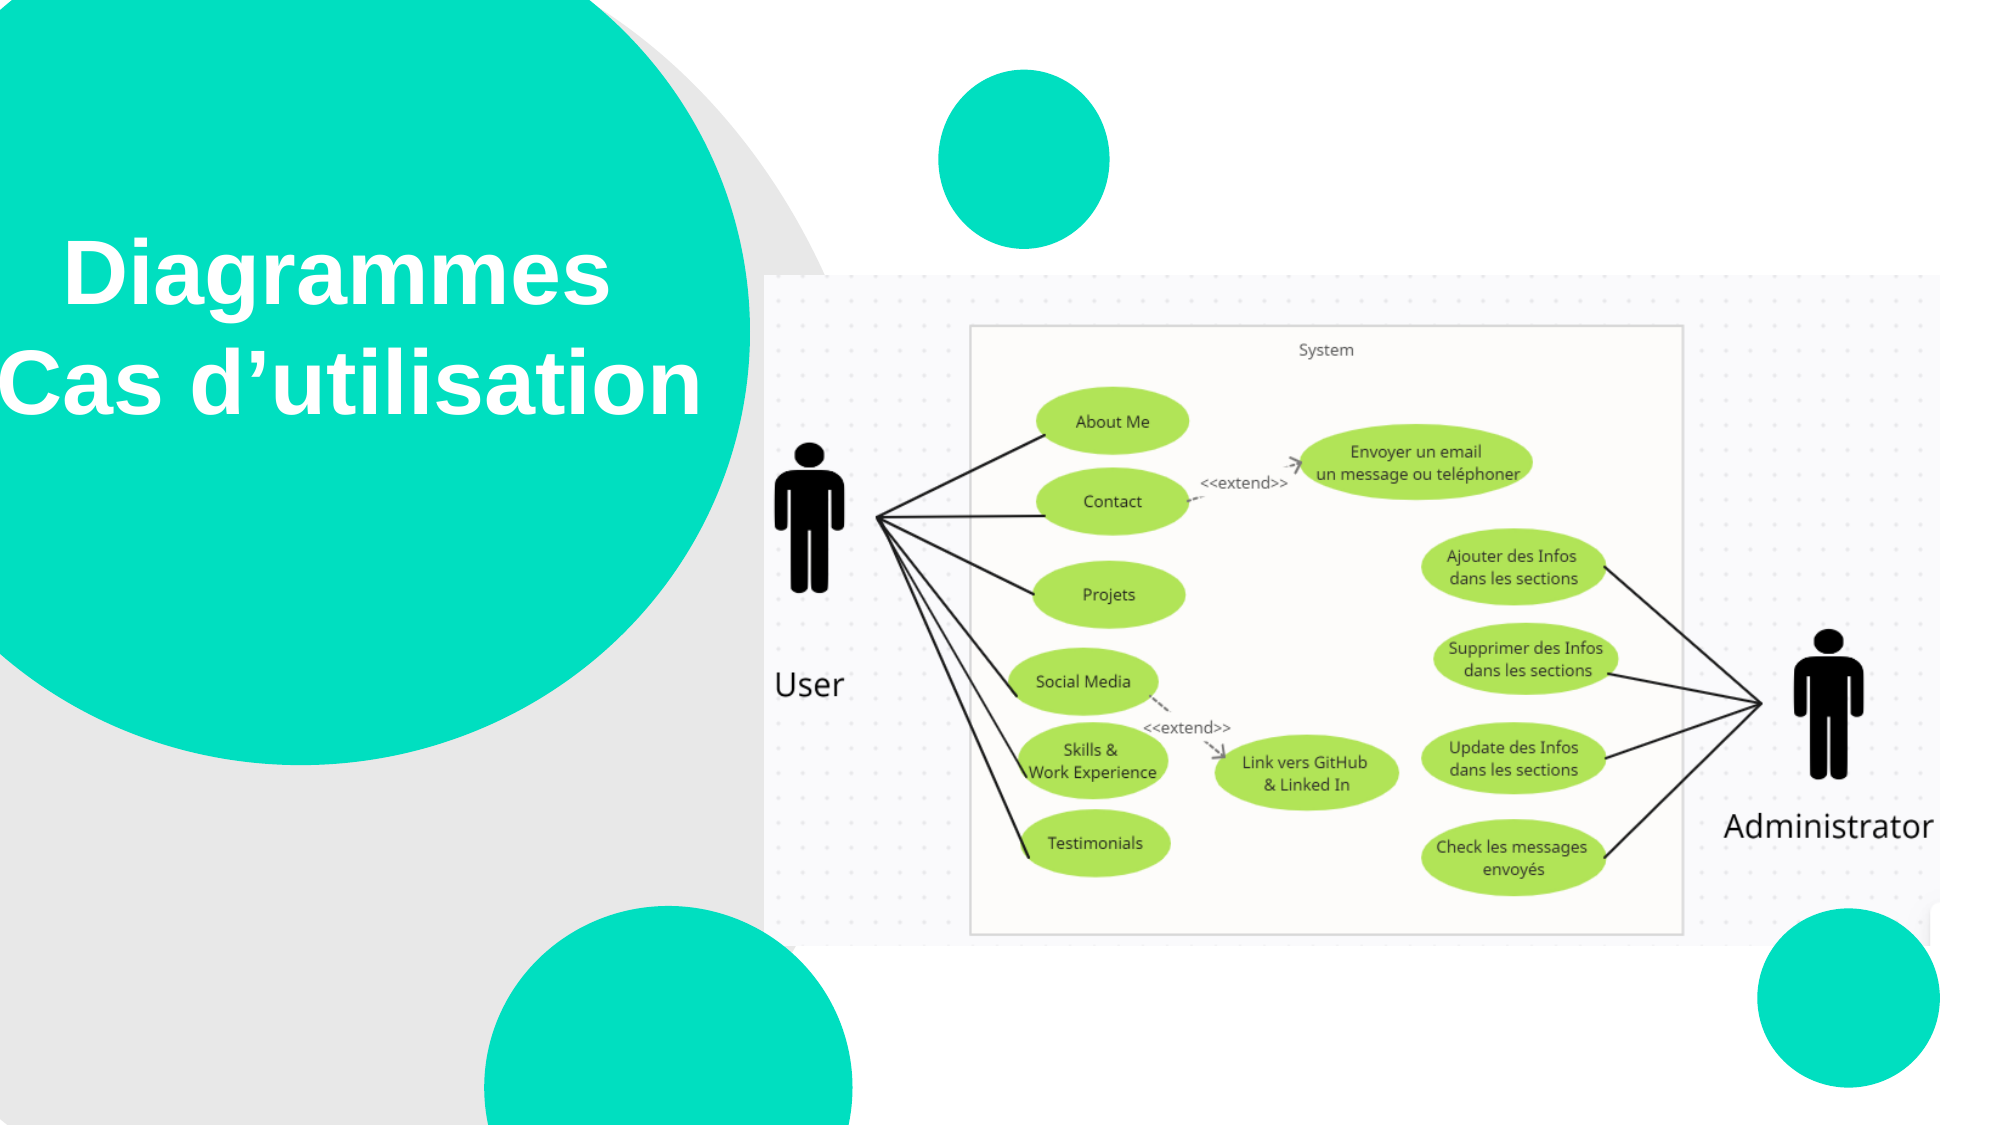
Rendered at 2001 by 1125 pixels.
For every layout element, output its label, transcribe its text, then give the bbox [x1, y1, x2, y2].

text_box [0, 0, 752, 767]
text_box [937, 68, 1111, 250]
text_box [0, 7, 826, 1125]
text_box Diagrammes Cas d’utilisation [0, 205, 727, 441]
picture [764, 275, 1940, 946]
text_box [483, 904, 854, 1125]
text_box [1756, 946, 1941, 1089]
